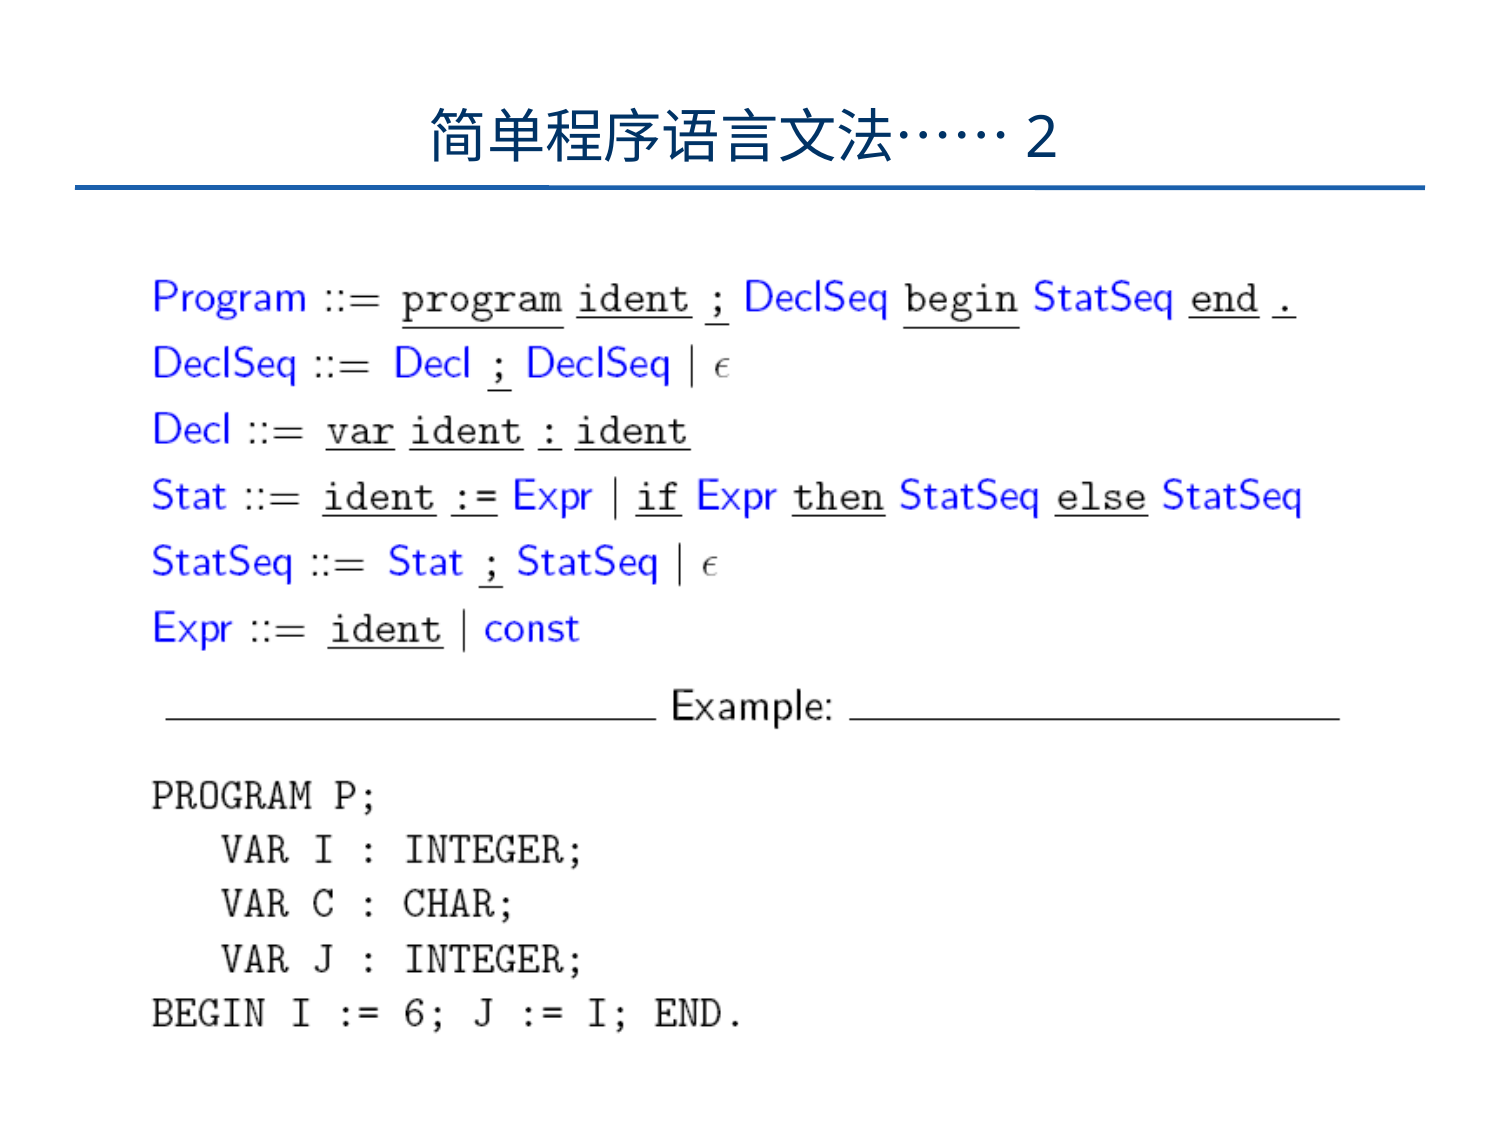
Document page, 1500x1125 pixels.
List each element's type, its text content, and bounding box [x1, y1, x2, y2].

title 简单程序语言文法……2 [137, 87, 1351, 181]
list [112, 249, 1375, 1059]
